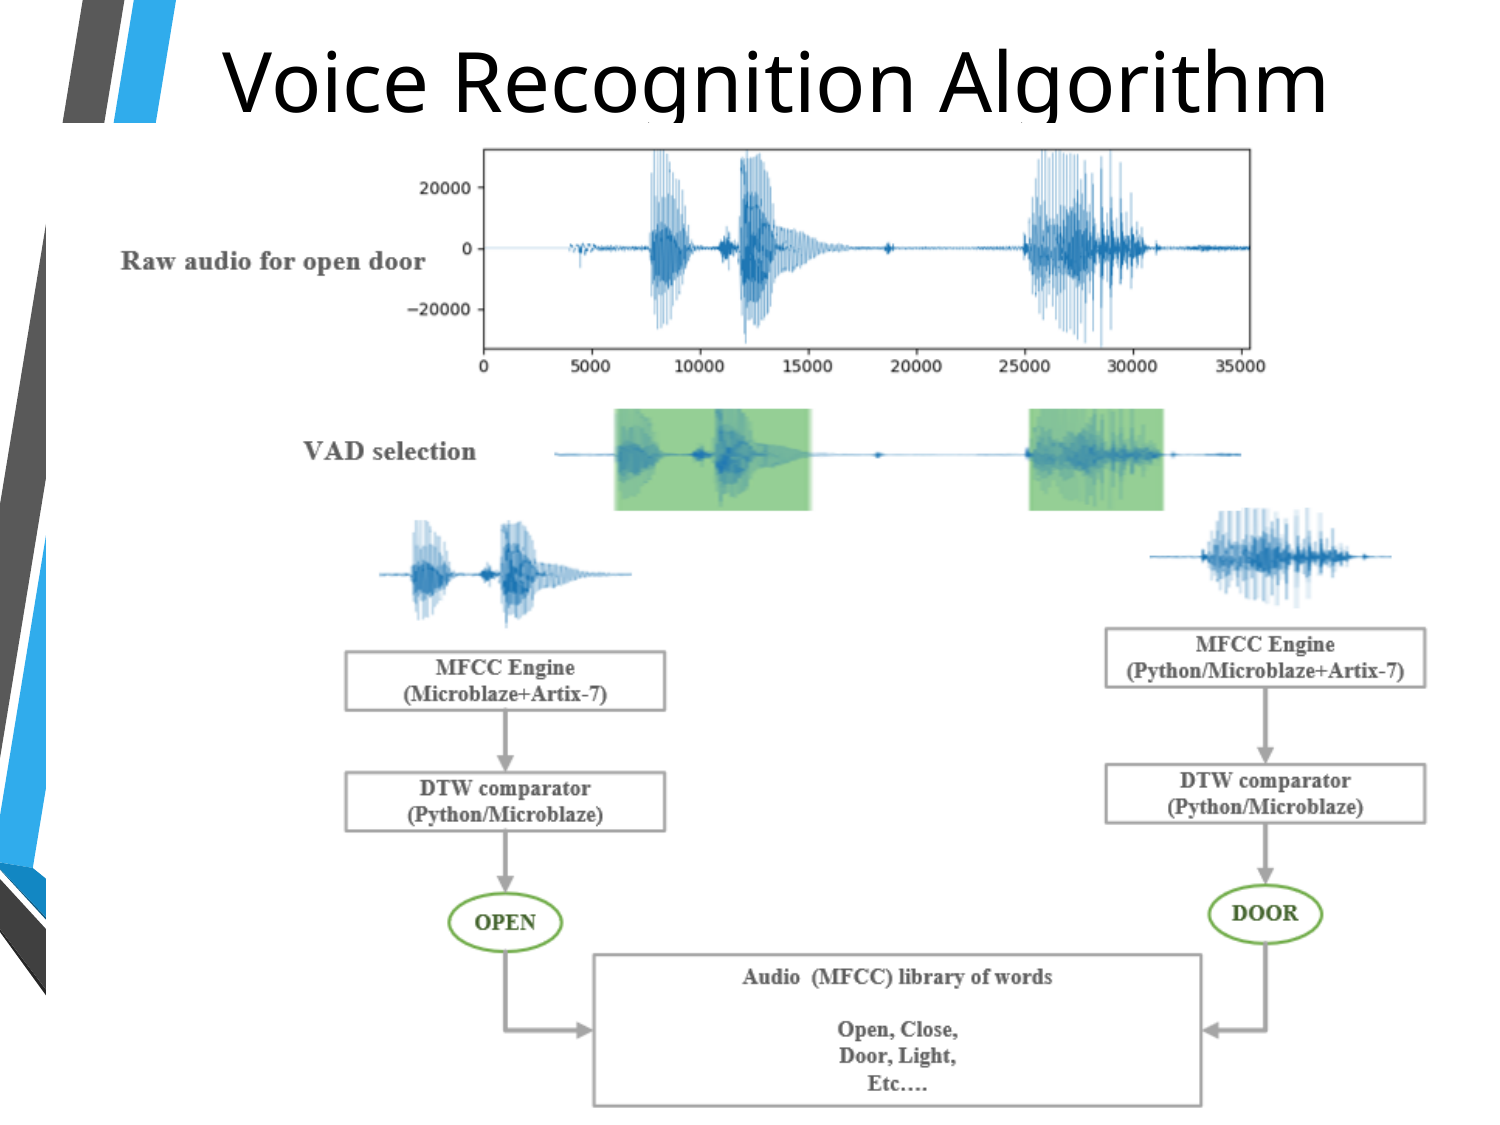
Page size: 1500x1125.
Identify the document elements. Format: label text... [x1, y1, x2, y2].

title Voice Recognition Algorithm [145, 9, 1409, 123]
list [46, 123, 1457, 1125]
